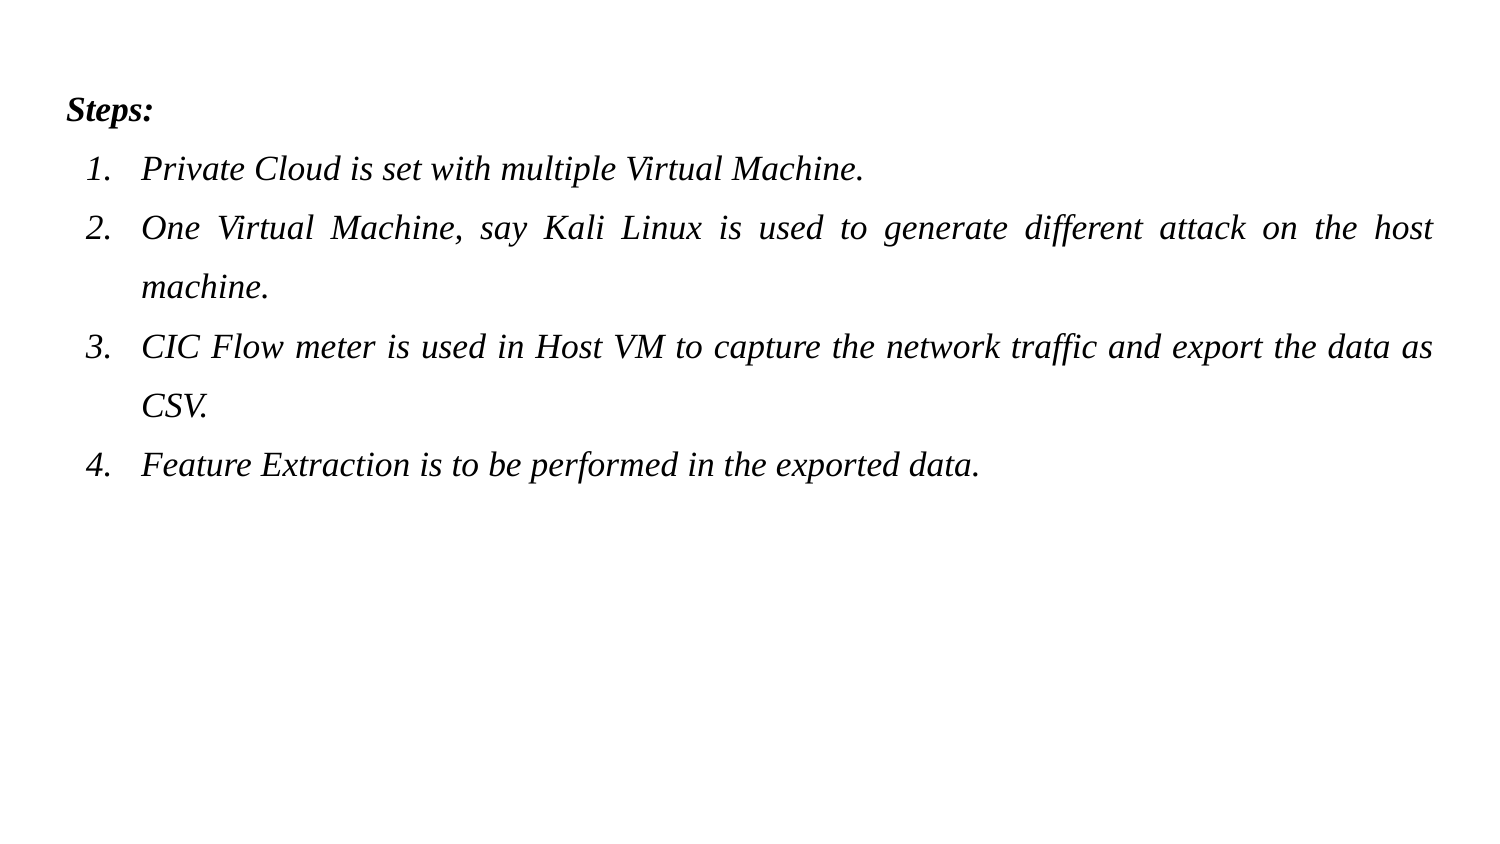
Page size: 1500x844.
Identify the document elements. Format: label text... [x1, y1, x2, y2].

list Steps: Private Cloud is set with multiple Virtual Machine. One Virtual Machine, say Kali Linux is used to generate different attack on the host machine. CIC Flow meter is used in Host VM to capture the network traffic and export the data as CSV. Feature Extraction is to be performed in the exported data. [51, 54, 1449, 750]
